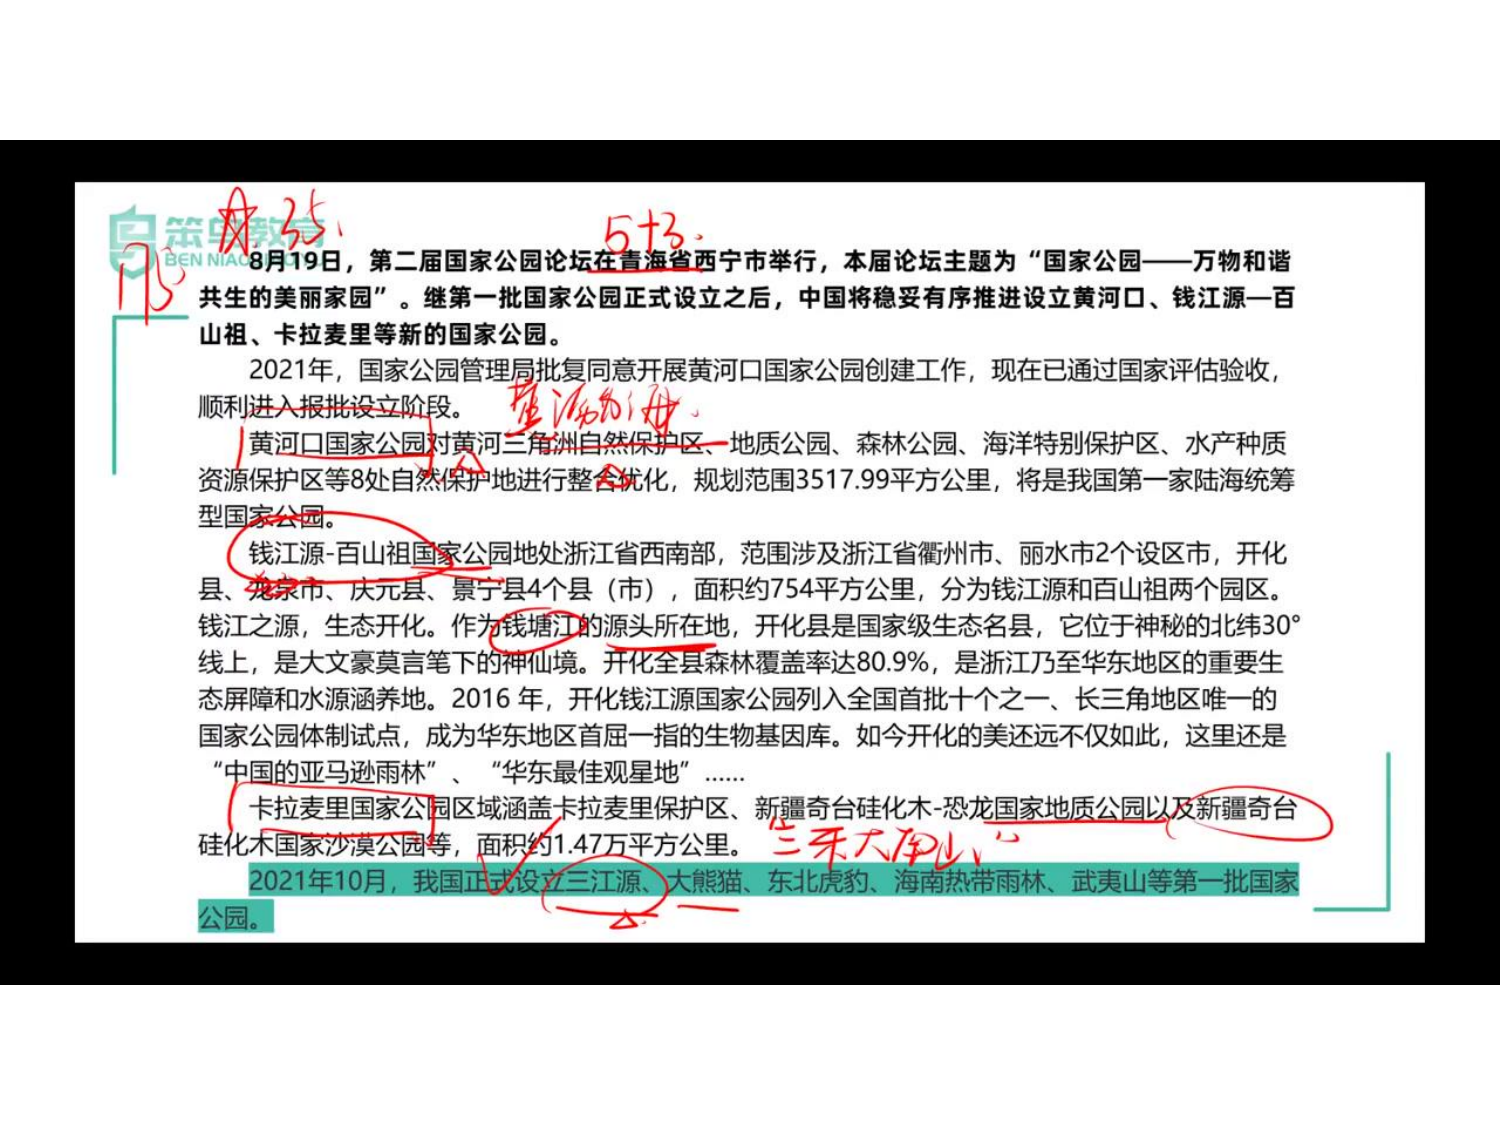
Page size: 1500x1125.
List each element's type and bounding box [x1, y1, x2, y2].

picture [0, 140, 1500, 985]
